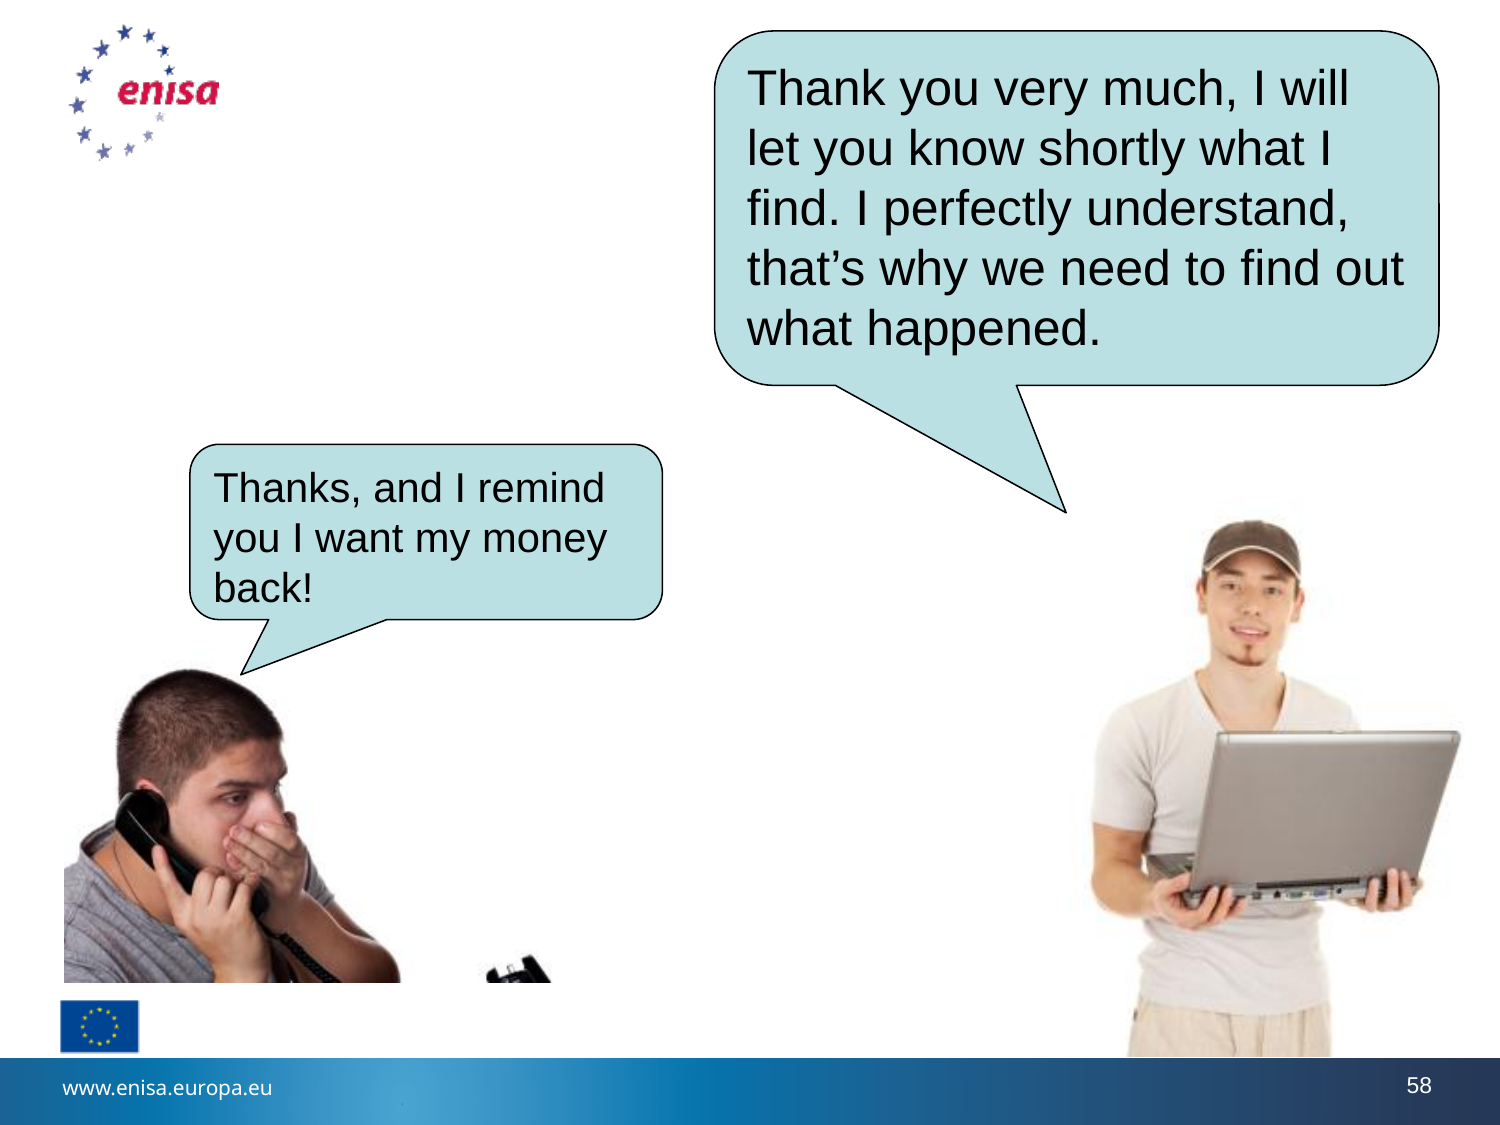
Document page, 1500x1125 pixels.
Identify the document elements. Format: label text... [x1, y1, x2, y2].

picture [68, 23, 219, 161]
picture [59, 999, 140, 1054]
picture [180, 1058, 667, 1125]
text_box Thank you very much, I will let you know shortly what I find. I perfectly understand, that’s why we need to find out what happened. [714, 30, 1439, 512]
picture [1068, 470, 1474, 1057]
picture [0, 1058, 132, 1125]
picture [708, 1058, 713, 1125]
text_box Thanks, and I remind you I want my money back! [189, 444, 663, 647]
picture [715, 1058, 721, 1125]
picture [724, 1058, 1500, 1125]
picture [64, 648, 566, 983]
picture [134, 1058, 140, 1125]
picture [142, 1058, 147, 1125]
